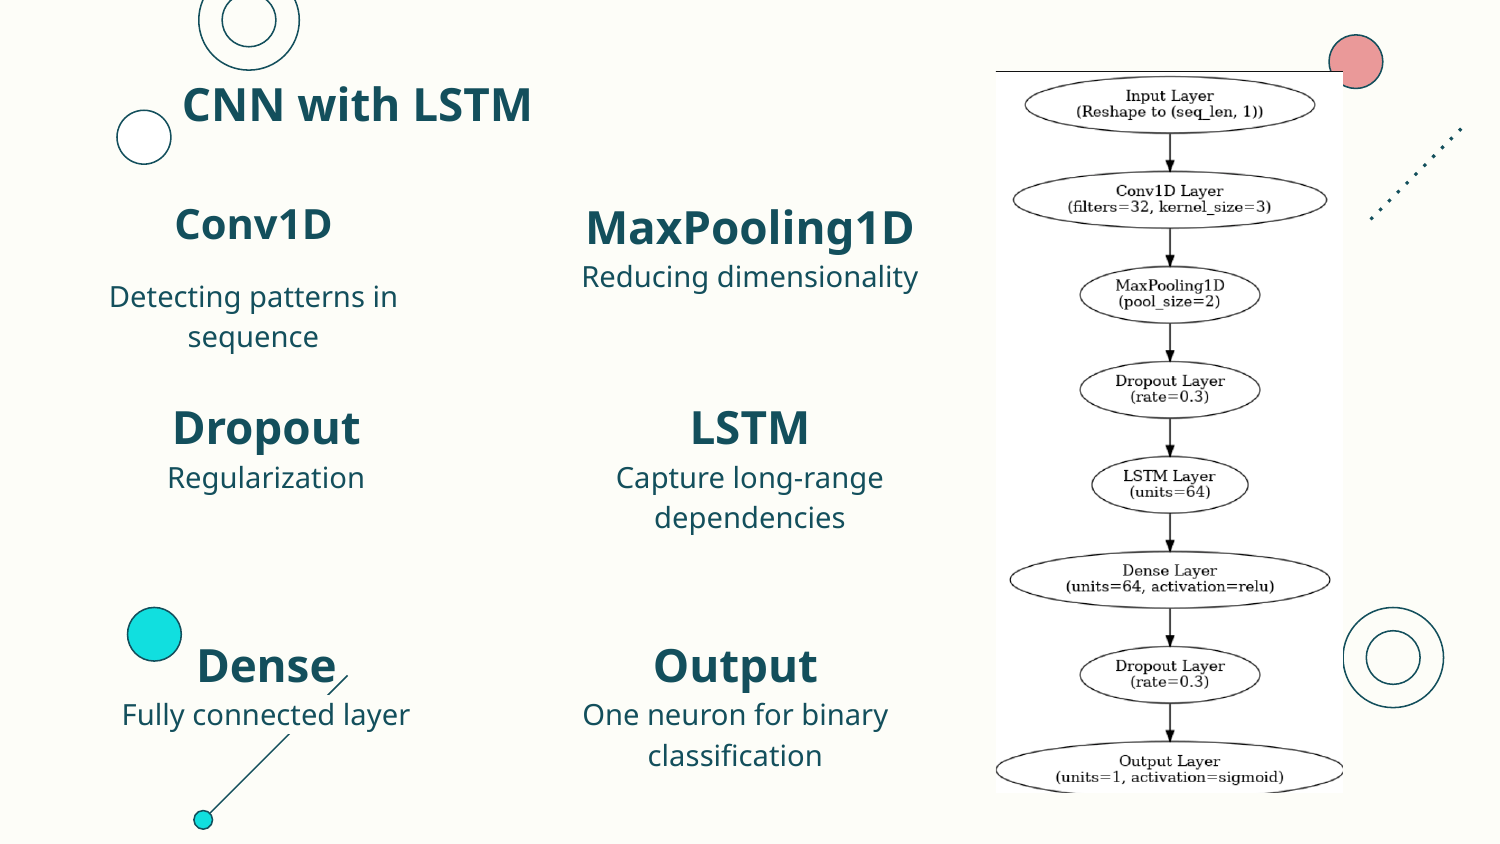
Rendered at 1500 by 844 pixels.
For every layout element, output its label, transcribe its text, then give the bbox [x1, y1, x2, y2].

text_box Dropout Regularization [77, 375, 455, 510]
picture [995, 70, 1344, 793]
text_box Dense Fully connected layer [103, 613, 429, 747]
subtitle Conv1​​D Detecting patterns in sequence [65, 175, 442, 316]
title CNN with LSTM [166, 52, 909, 152]
text_box Output One neuron for binary classification [561, 613, 909, 787]
text_box LSTM Capture long-range dependencies [561, 375, 939, 550]
text_box MaxPooling1D Reducing dimensionality [561, 175, 939, 309]
